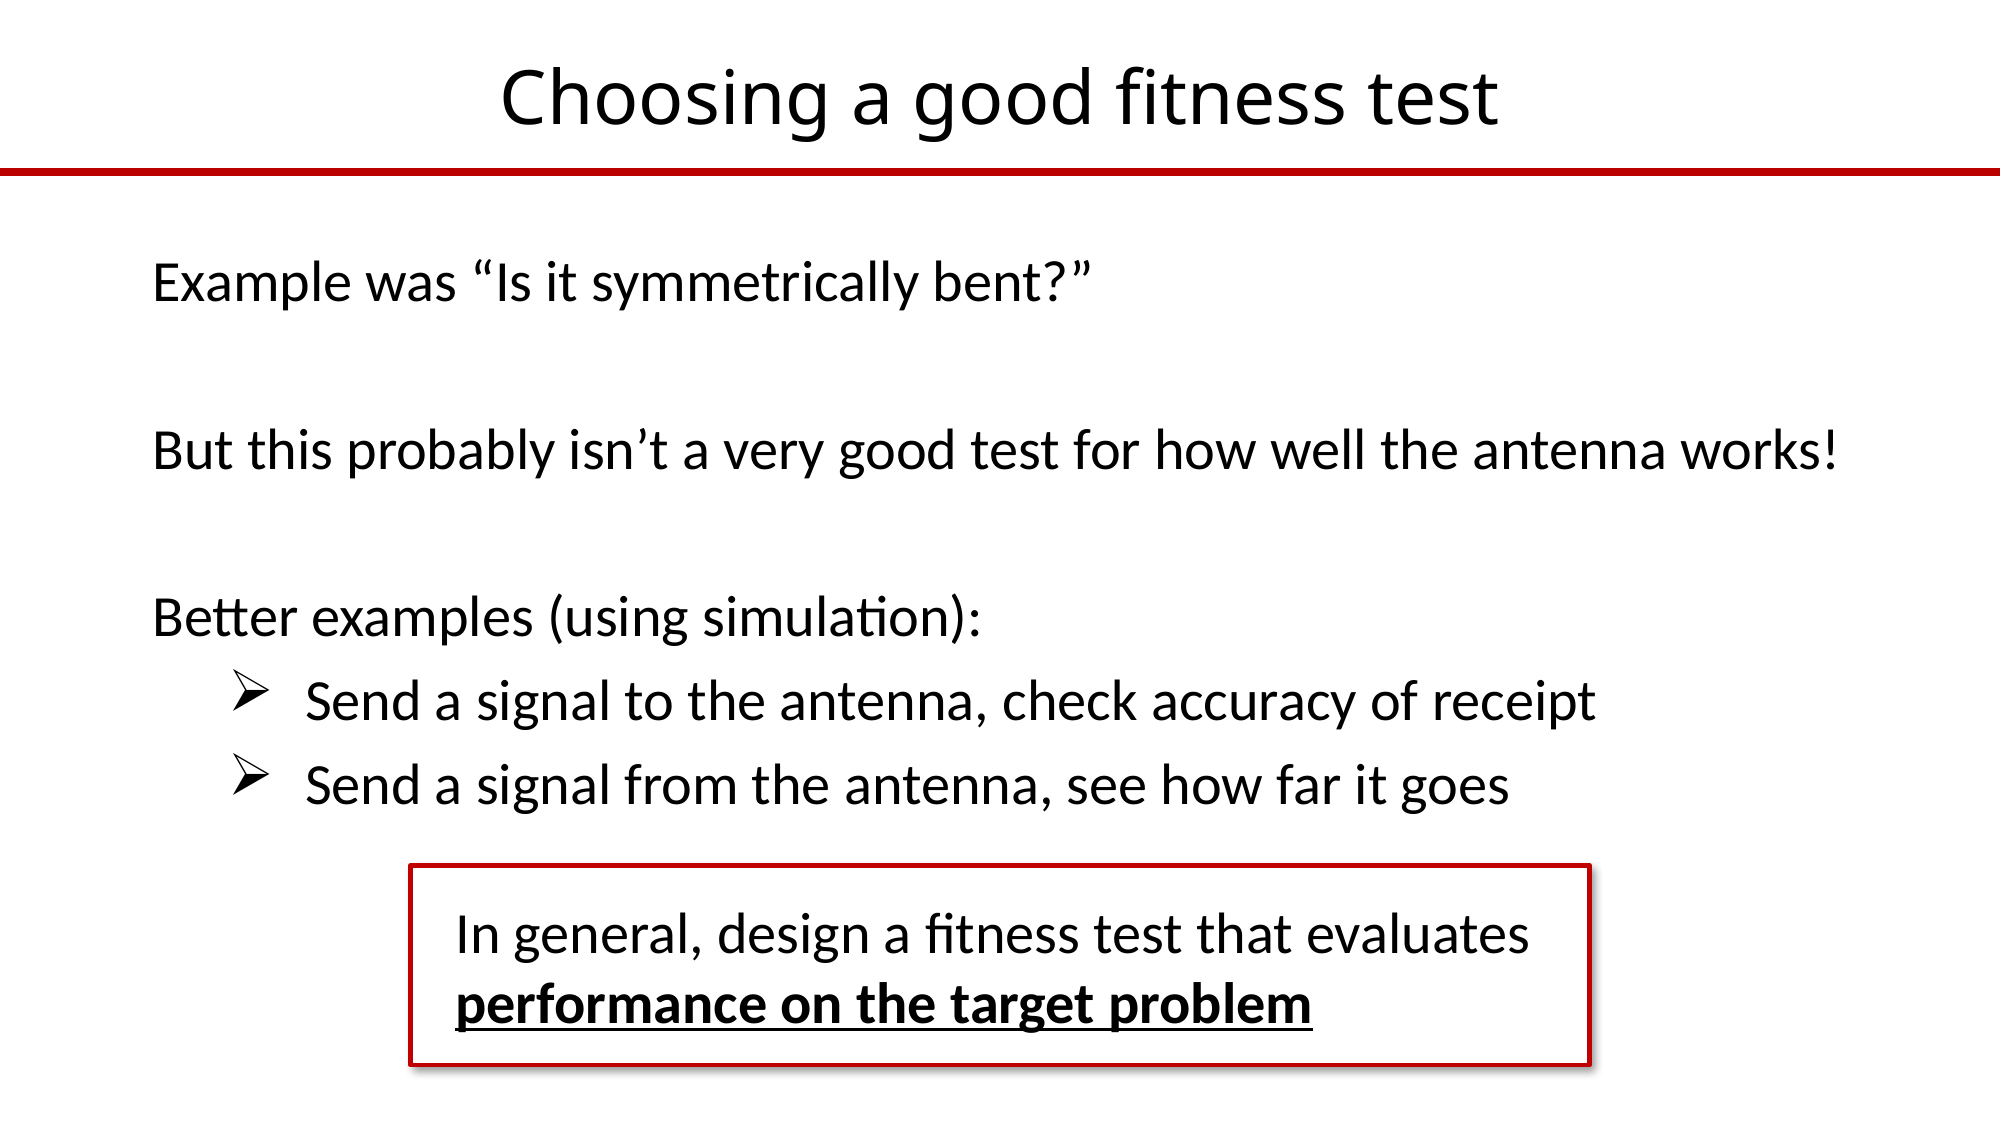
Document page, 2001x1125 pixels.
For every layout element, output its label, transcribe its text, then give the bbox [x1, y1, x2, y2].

text_box In general, design a fitness test that evaluates performance on the target problem [410, 865, 1590, 1066]
list Example was “Is it symmetrically bent?” But this probably isn’t a very good test for how well the antenna works! Better examples (using simulation): Send a signal to the antenna, check accuracy of receipt Send a signal from the antenna, see how far it goes [137, 243, 1863, 958]
title Choosing a good fitness test [137, 50, 1863, 150]
